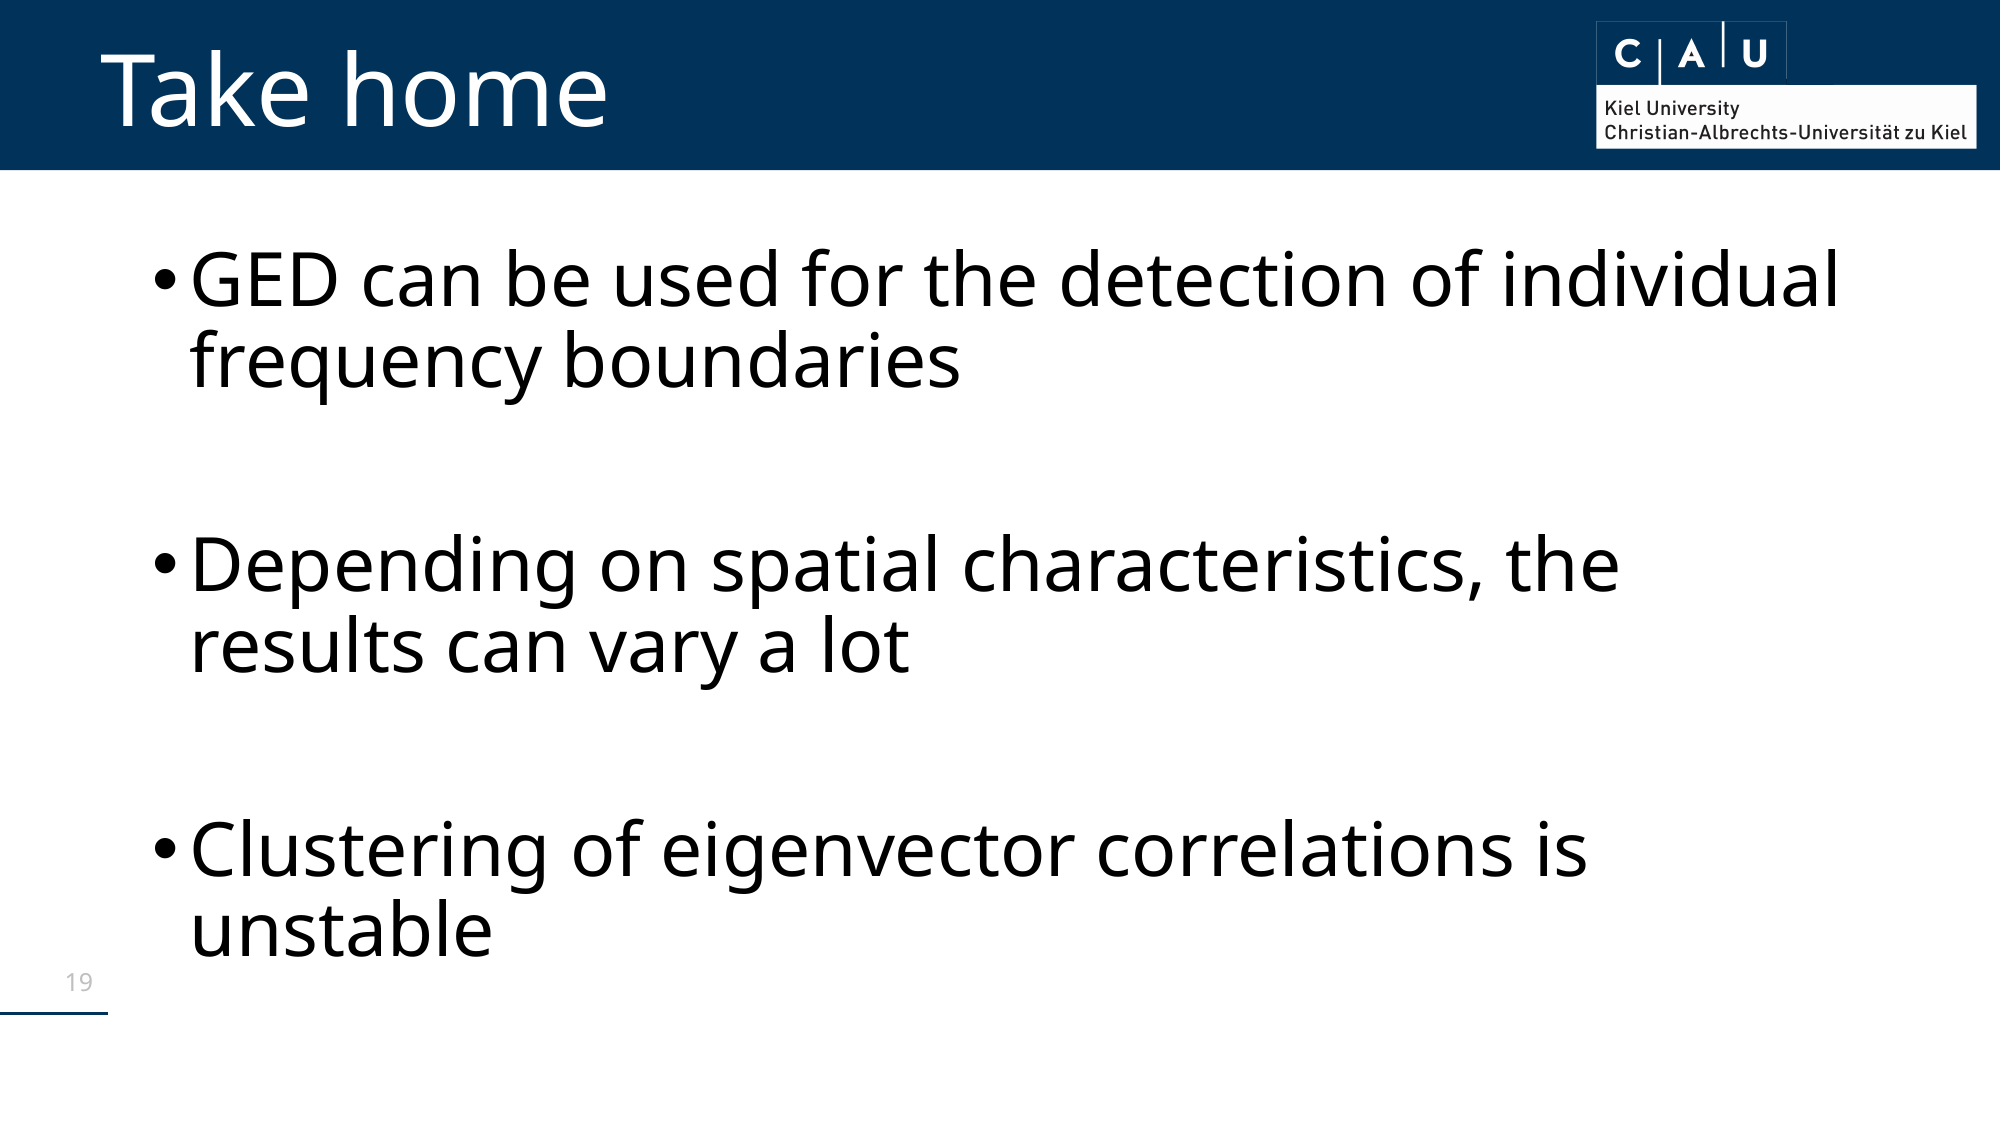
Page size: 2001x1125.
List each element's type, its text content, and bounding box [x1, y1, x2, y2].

list GED can be used for the detection of individual frequency boundaries Depending on spatial characteristics, the results can vary a lot Clustering of eigenvector correlations is unstable [137, 234, 1863, 1014]
slide_number 19 [0, 953, 109, 1014]
picture [1596, 21, 1977, 149]
title Take home [85, 20, 829, 169]
